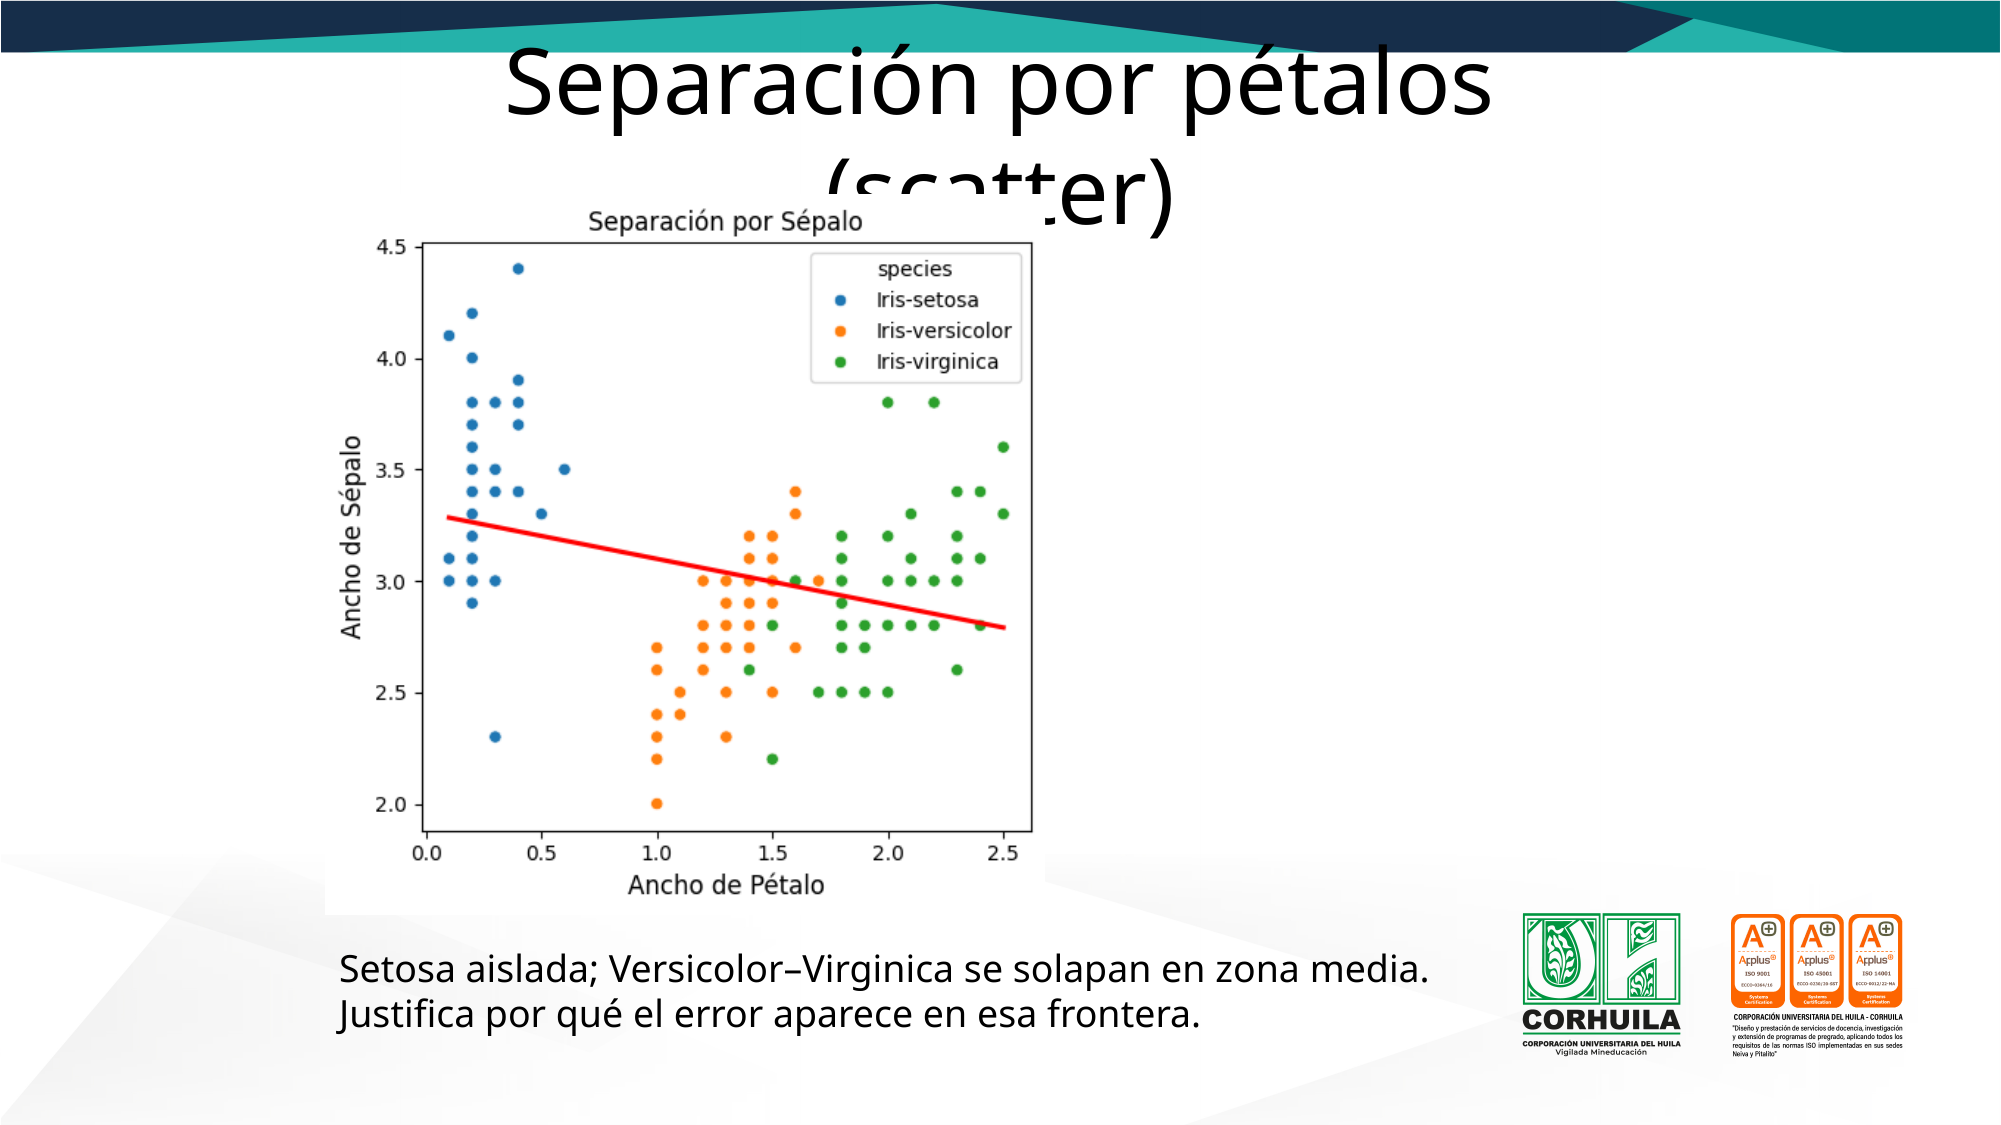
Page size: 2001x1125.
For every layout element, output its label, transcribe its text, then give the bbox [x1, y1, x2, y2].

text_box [324, 44, 1676, 233]
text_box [324, 194, 1046, 916]
picture [0, 0, 2000, 1125]
text_box Setosa aislada; Versicolor–Virginica se solapan en zona media. Justifica por qué el error aparece en esa frontera. [339, 899, 1661, 1035]
